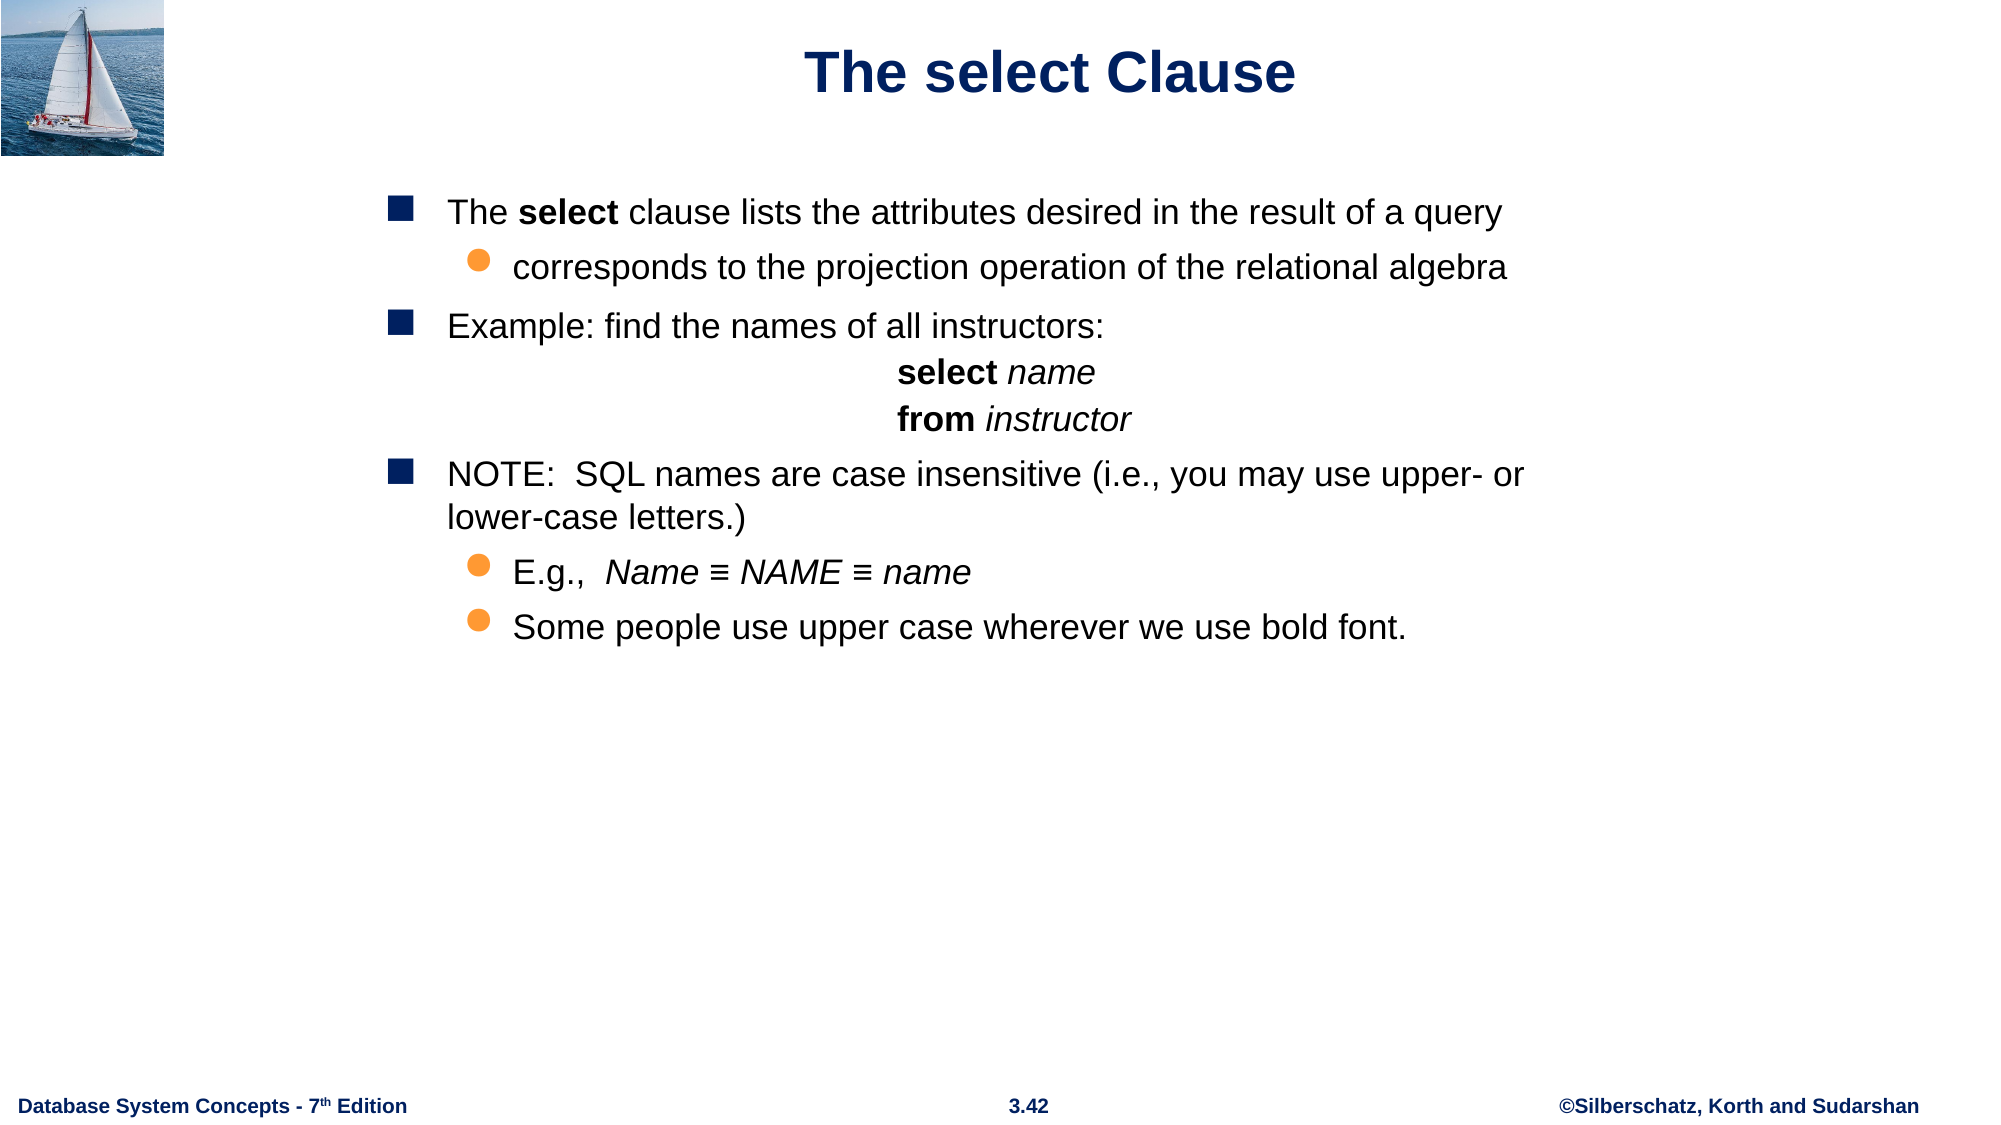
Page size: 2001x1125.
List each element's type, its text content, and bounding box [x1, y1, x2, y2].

picture [1, 0, 164, 156]
title The select Clause [167, 18, 1935, 120]
list The select clause lists the attributes desired in the result of a query corresponds to the projection operation of the relational algebra Example: find the names of all instructors: select name from instructor NOTE: SQL names are case insensitive (i.e., you may use upper- or lower-case letters.) E.g., Name ≡ NAME ≡ name Some people use upper case wherever we use bold font. [376, 181, 1622, 924]
